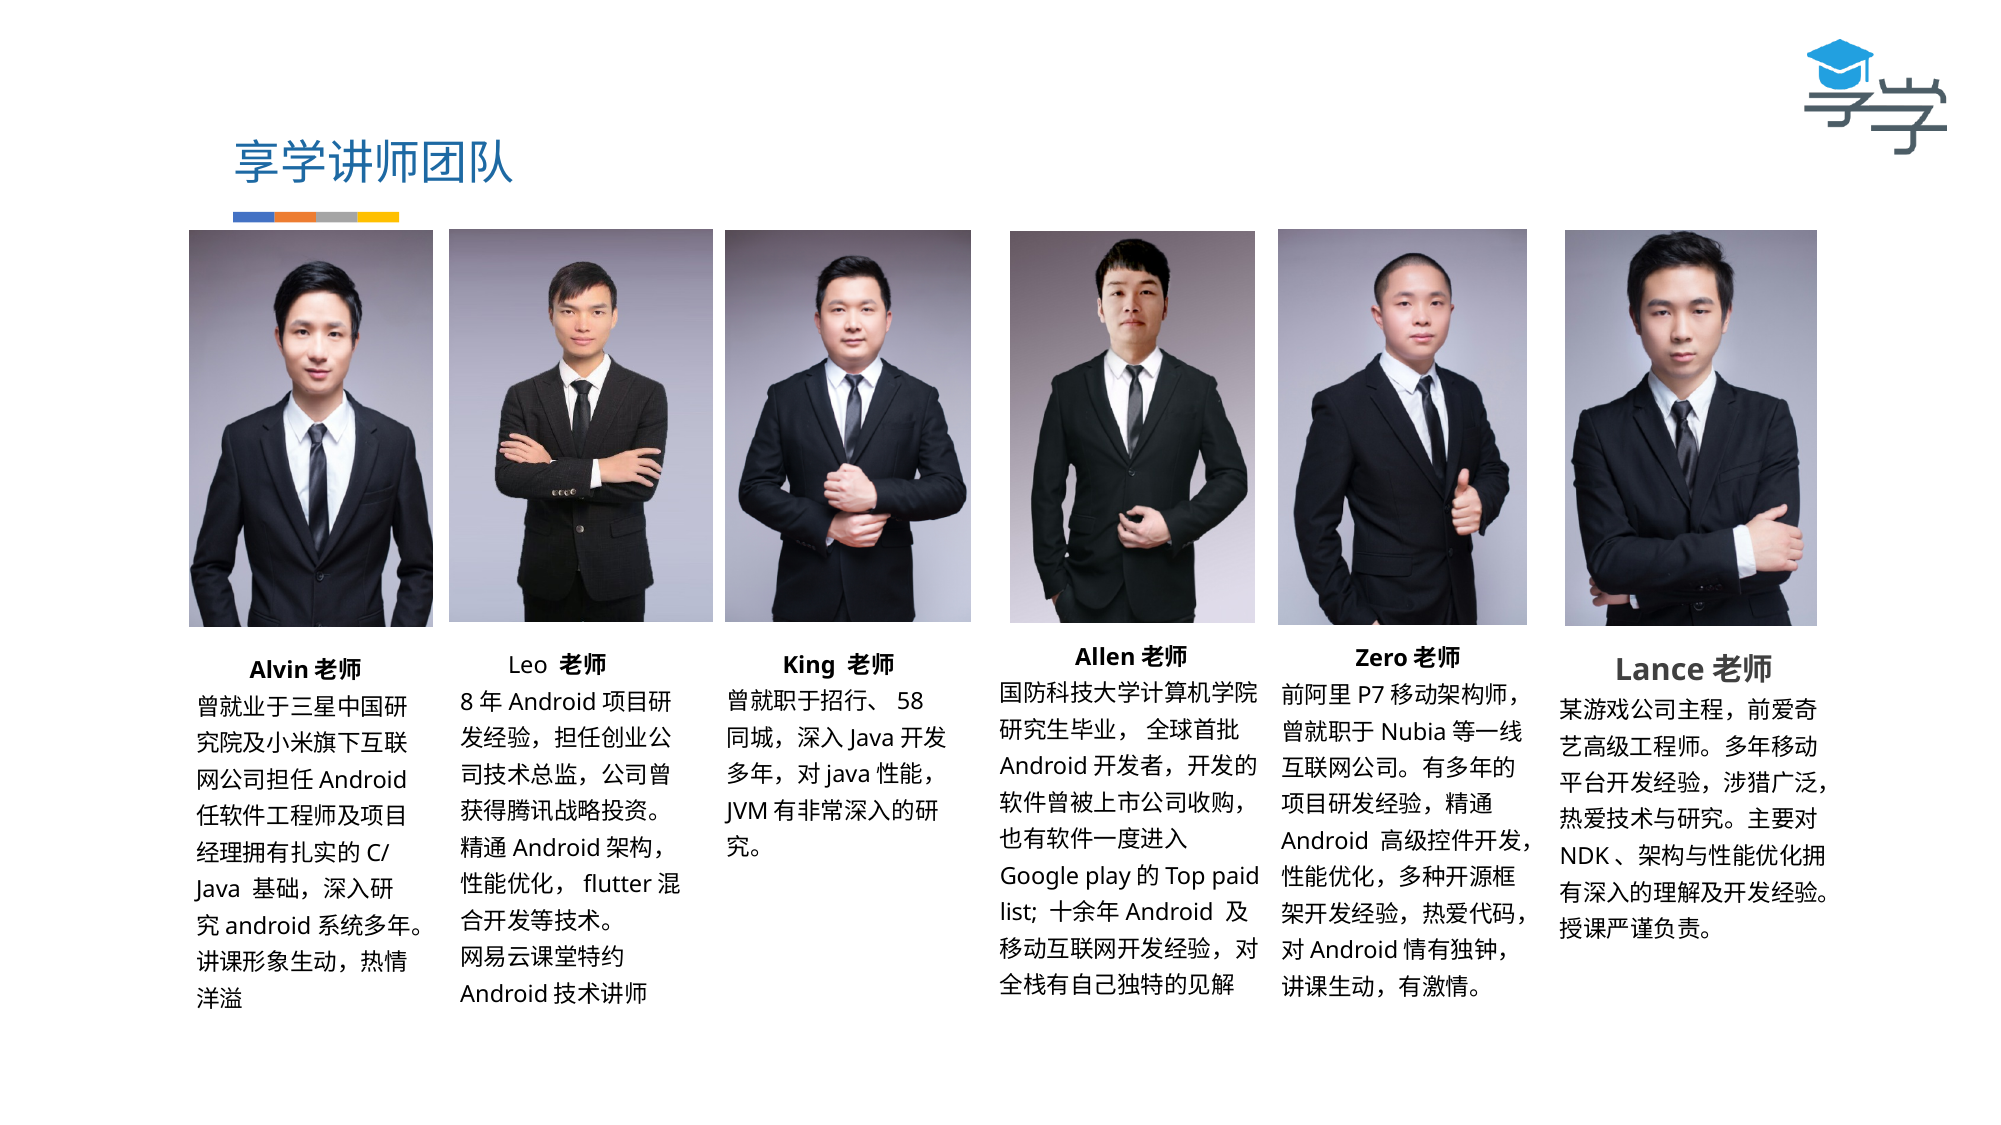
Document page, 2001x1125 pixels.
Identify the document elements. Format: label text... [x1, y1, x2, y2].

picture [1010, 231, 1255, 623]
picture [725, 230, 971, 622]
picture [1278, 229, 1527, 625]
picture [189, 230, 433, 627]
text_box Zero老师 前阿里P7移动架构师，曾就职于Nubia等一线互联网公司。有多年的项目研发经验，精通Android 高级控件开发，性能优化，多种开源框架开发经验，热爱代码，对Android情有独钟，讲课生动，有激情。 [1268, 623, 1548, 1007]
text_box Allen老师 国防科技大学计算机学院研究生毕业， 全球首批Android开发者，开发的软件曾被上市公司收购，也有软件一度进入Google play的Top paid list; 十余年Android 及移动互联网开发经验，对全栈有自己独特的见解 [987, 621, 1276, 1005]
picture [1799, 20, 1952, 173]
picture [449, 229, 713, 622]
text_box Leo 老师 8年Android项目研发经验，担任创业公司技术总监，公司曾获得腾讯战略投资。 精通Android架构，性能优化，flutter混合开发等技术。 网易云课堂特约Android技术讲师 [446, 635, 696, 1014]
picture [1565, 230, 1817, 626]
text_box Lance老师 某游戏公司主程，前爱奇艺高级工程师。多年移动平台开发经验，涉猎广泛，热爱技术与研究。主要对NDK、架构与性能优化拥有深入的理解及开发经验。授课严谨负责。 [1547, 625, 1842, 949]
text_box 享学讲师团队 [233, 132, 746, 190]
text_box Alvin老师 曾就业于三星中国研究院及小米旗下互联网公司担任Android任软件工程师及项目经理拥有扎实的C/Java 基础，深入研究android系统多年。讲课形象生动，热情洋溢 [183, 635, 428, 1018]
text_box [233, 211, 400, 223]
text_box King 老师 曾就职于招行、58同城，深入Java开发多年，对java性能，JVM有非常深入的研究。 [714, 629, 964, 867]
